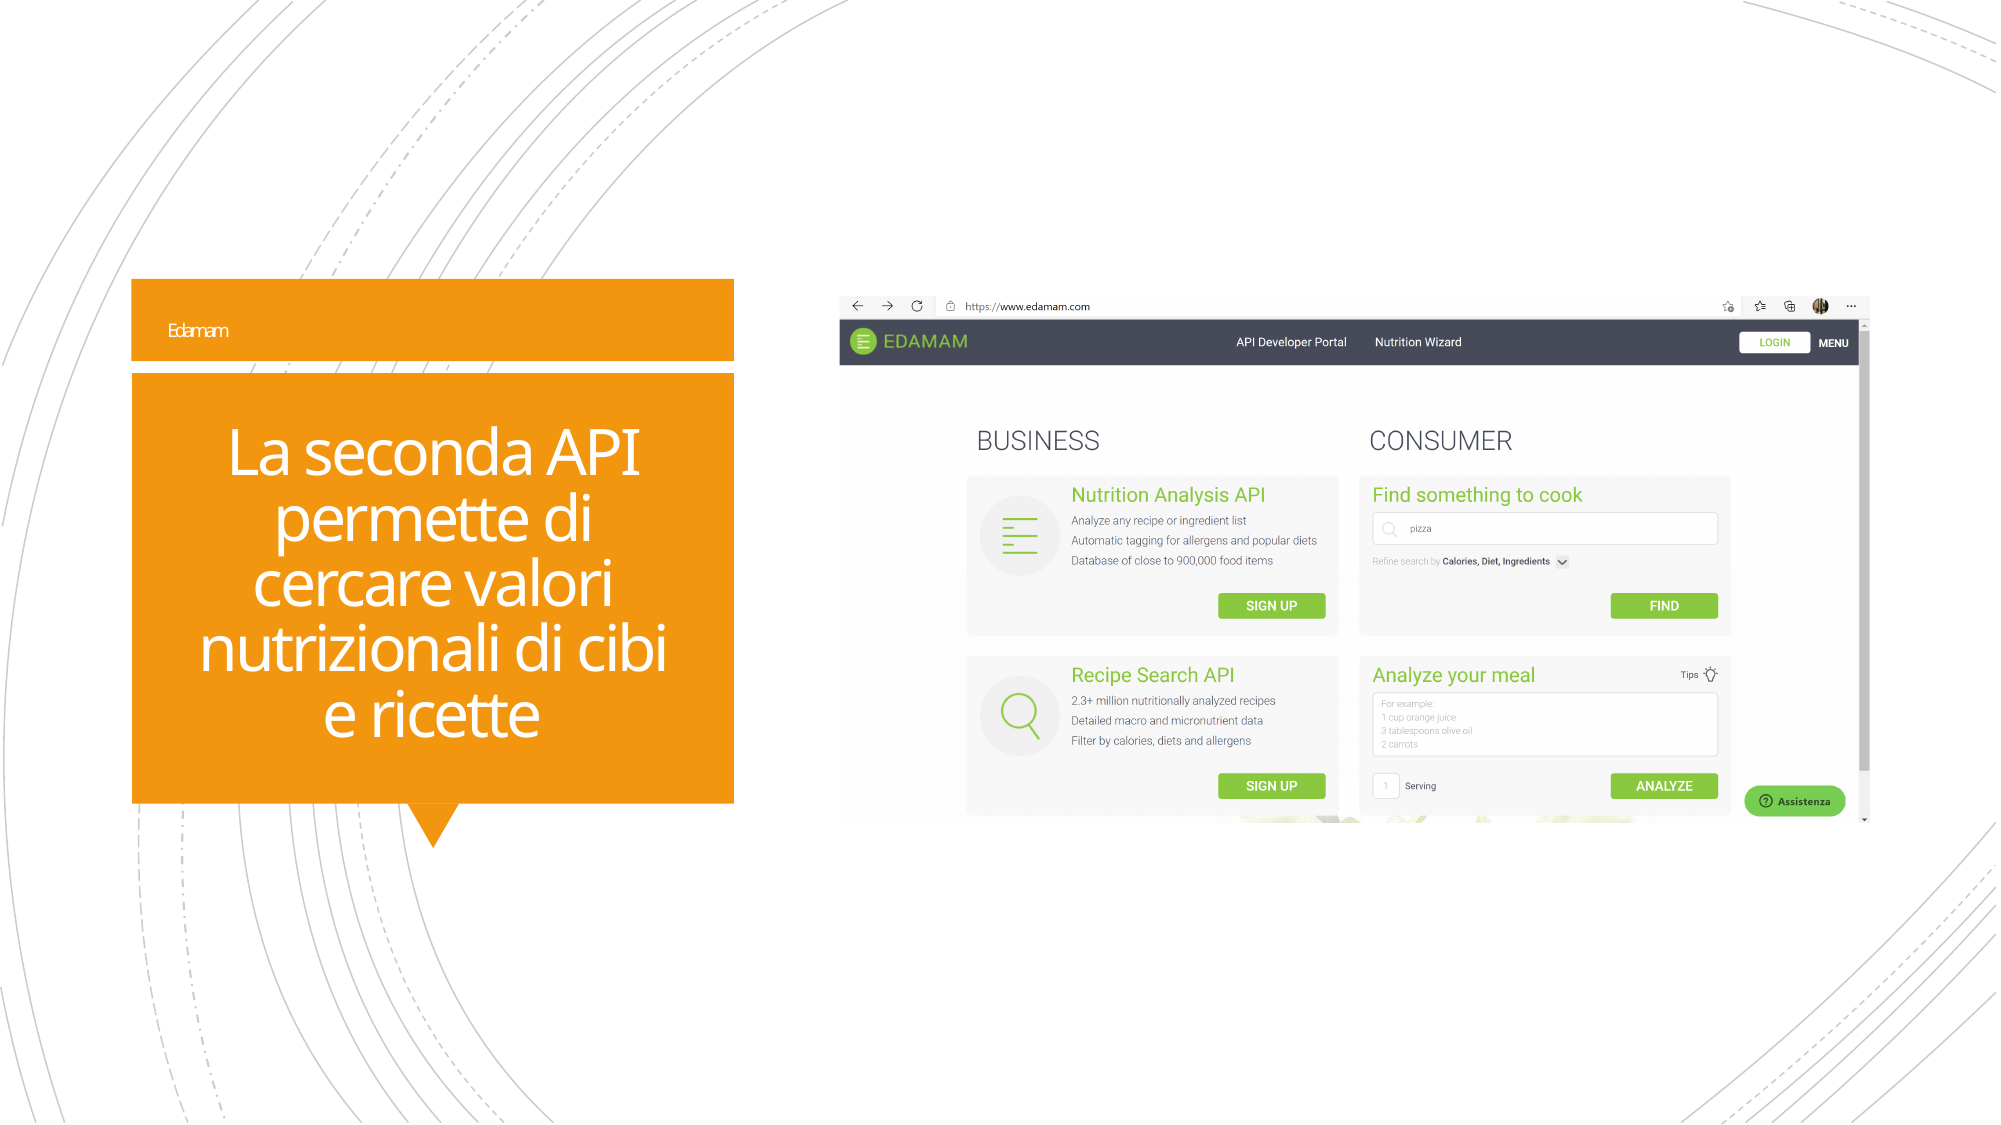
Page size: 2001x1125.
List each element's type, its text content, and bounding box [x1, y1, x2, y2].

title La seconda API permette di cercare valori nutrizionali di cibi e ricette [145, 385, 720, 789]
text_box Edamam [129, 283, 704, 380]
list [839, 295, 1871, 823]
